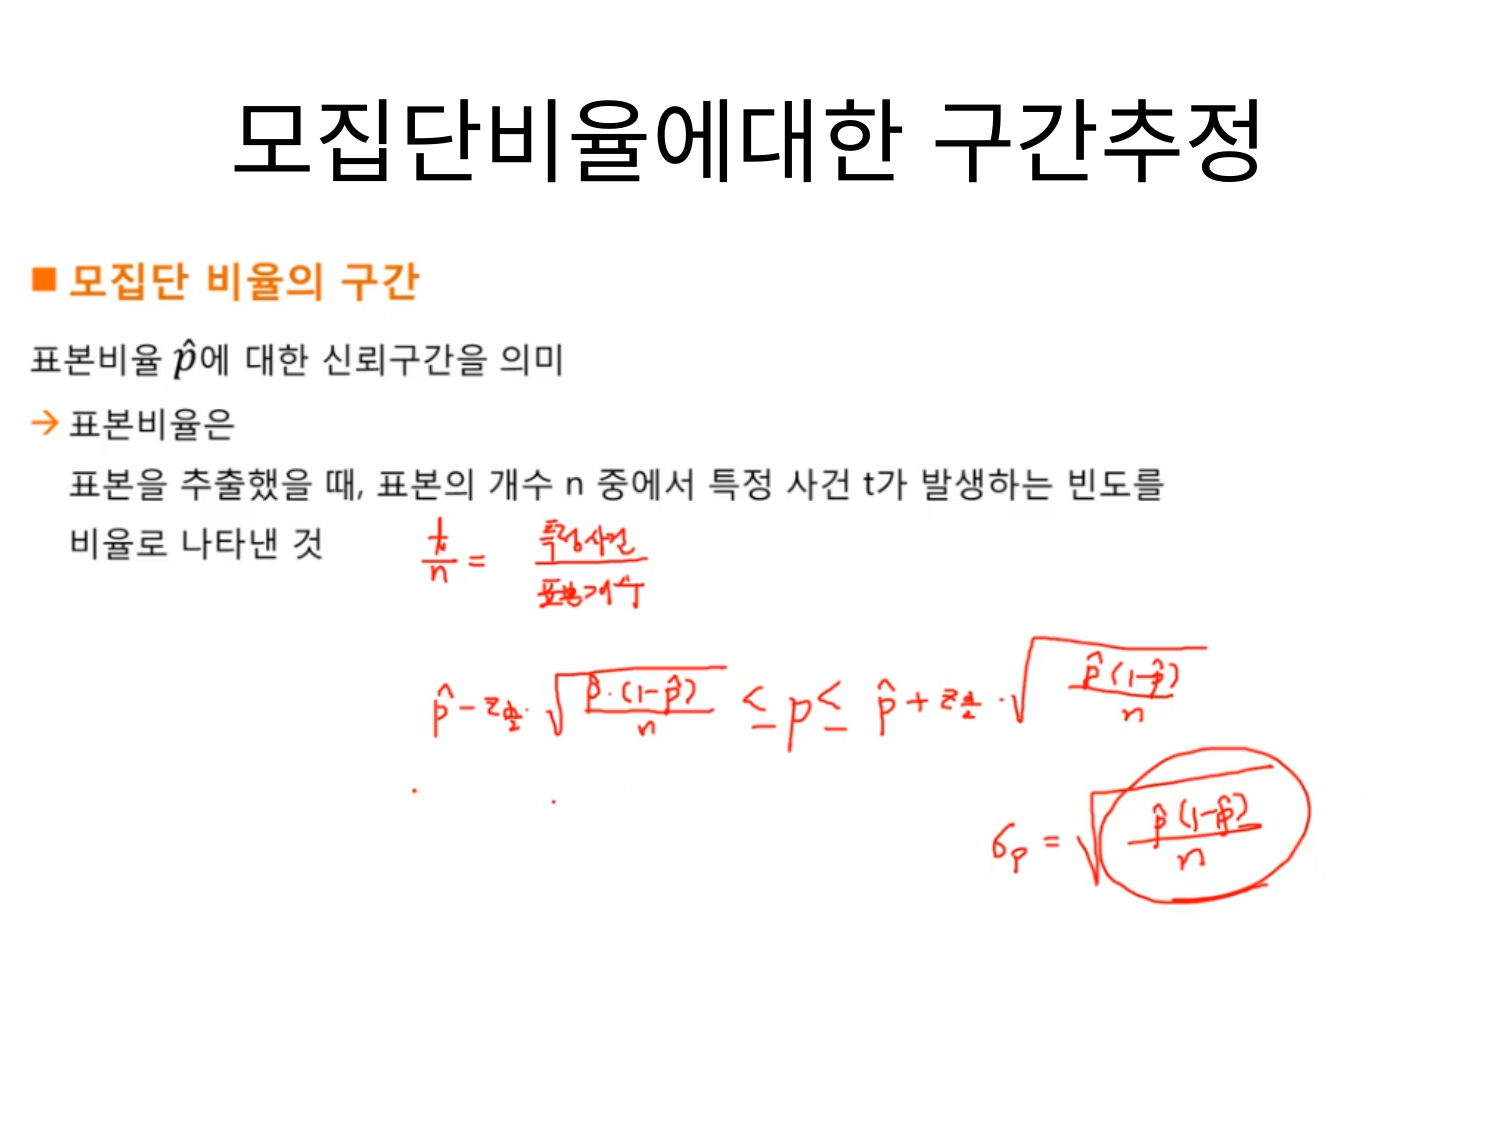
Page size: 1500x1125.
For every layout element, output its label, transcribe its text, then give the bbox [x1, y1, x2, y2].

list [0, 243, 1500, 965]
title 모집단비율에대한 구간추정 [75, 45, 1425, 233]
